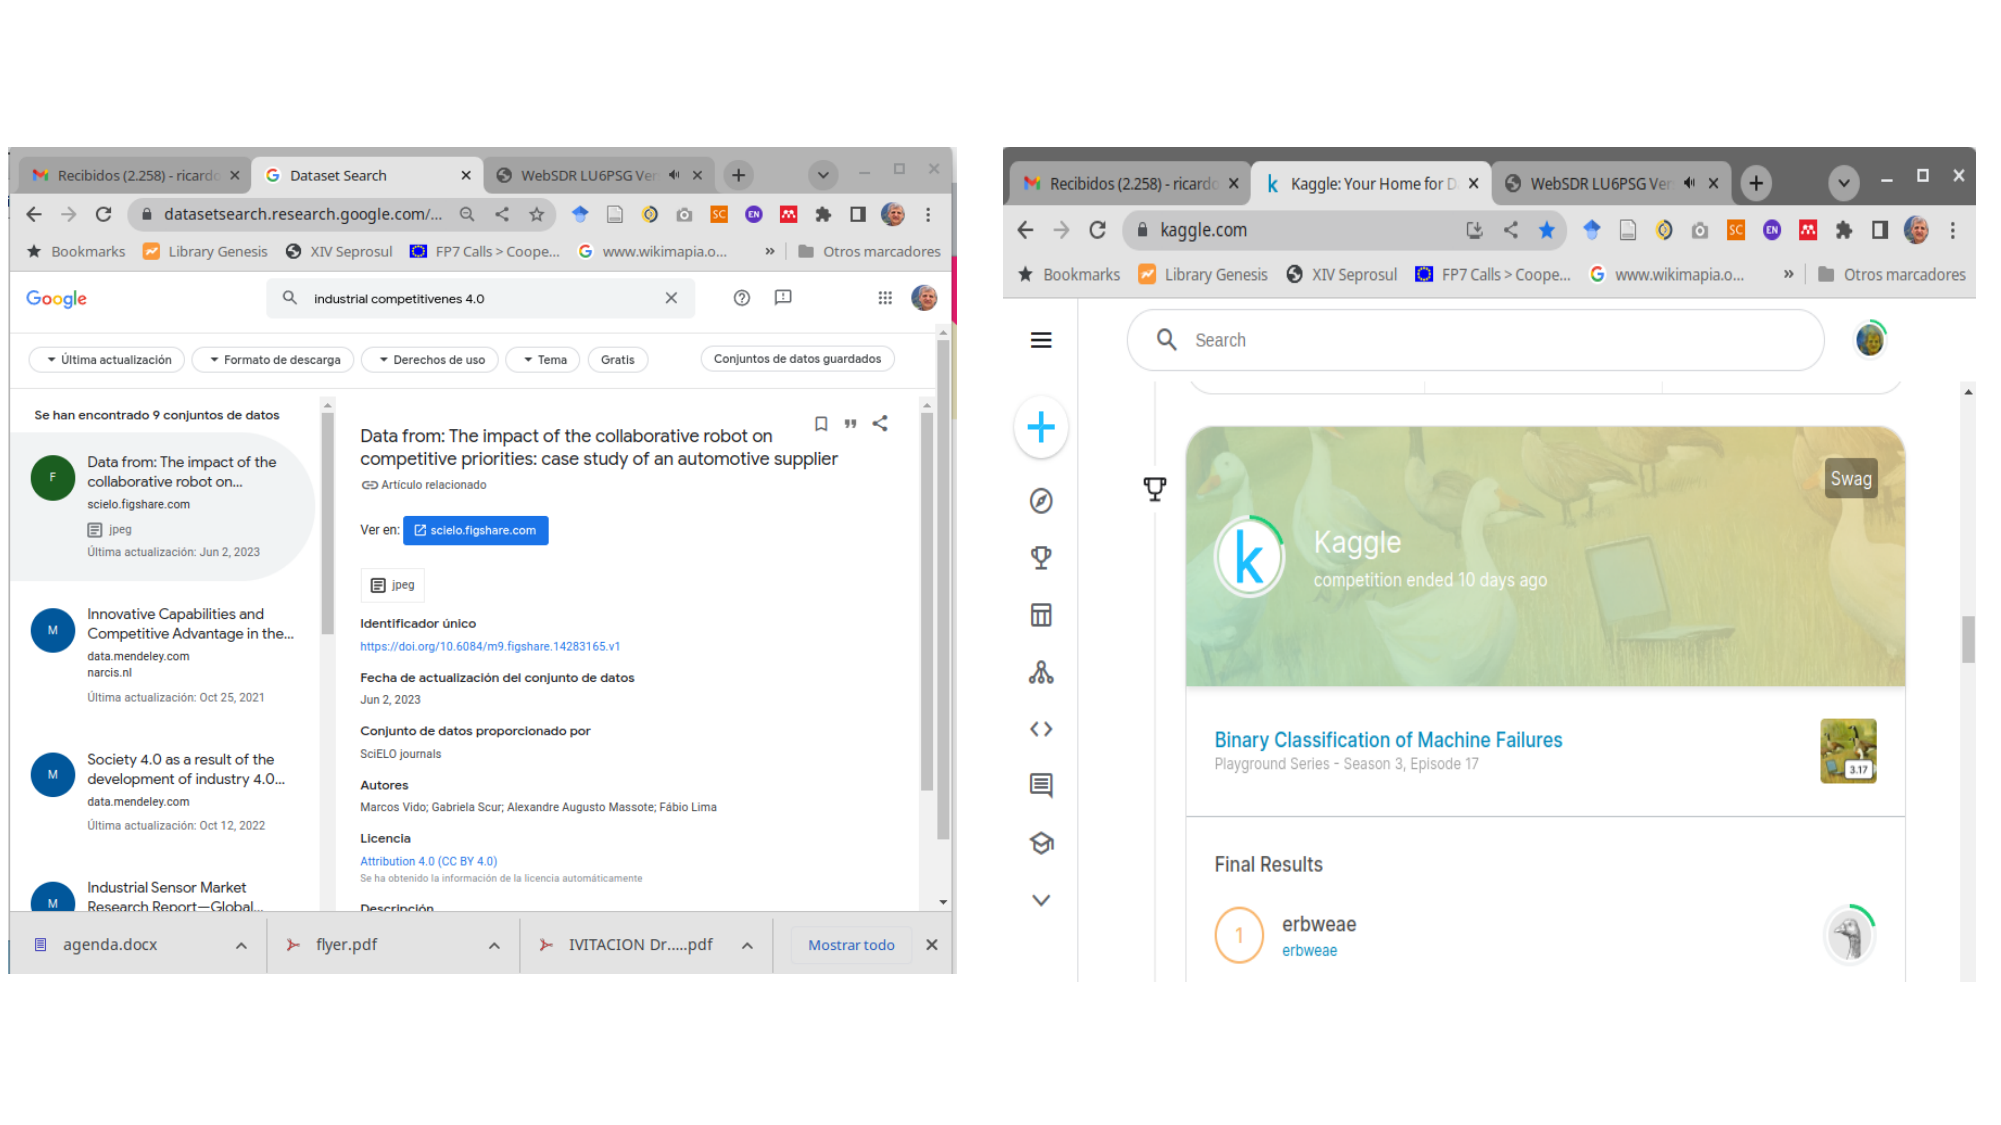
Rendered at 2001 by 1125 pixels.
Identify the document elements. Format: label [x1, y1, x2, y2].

picture [7, 147, 957, 975]
picture [1003, 147, 1976, 982]
